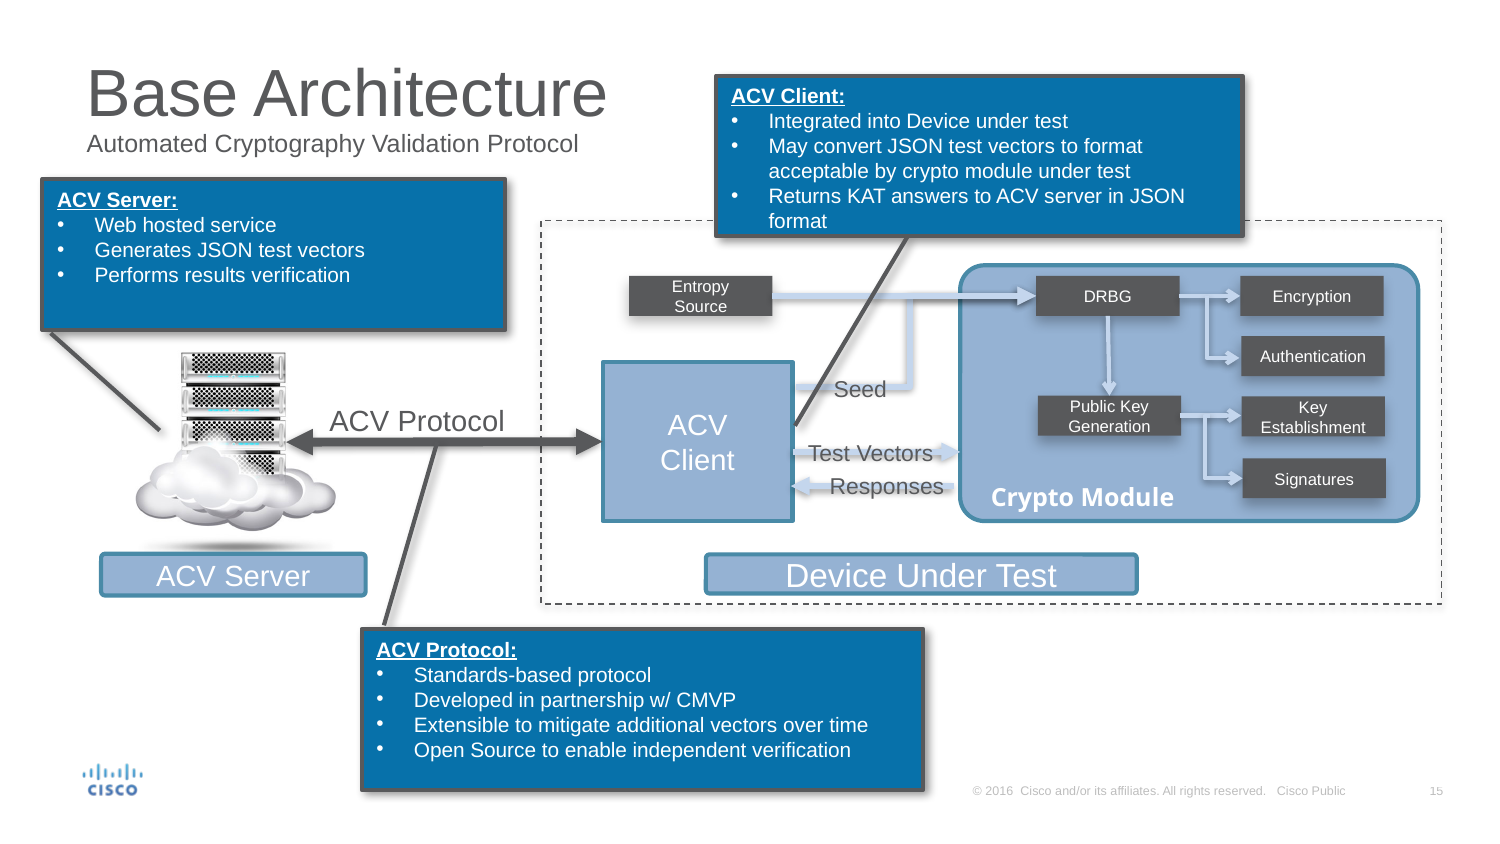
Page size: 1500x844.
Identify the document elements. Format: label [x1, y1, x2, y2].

picture [77, 791, 149, 803]
text_box [42, 51, 1442, 791]
